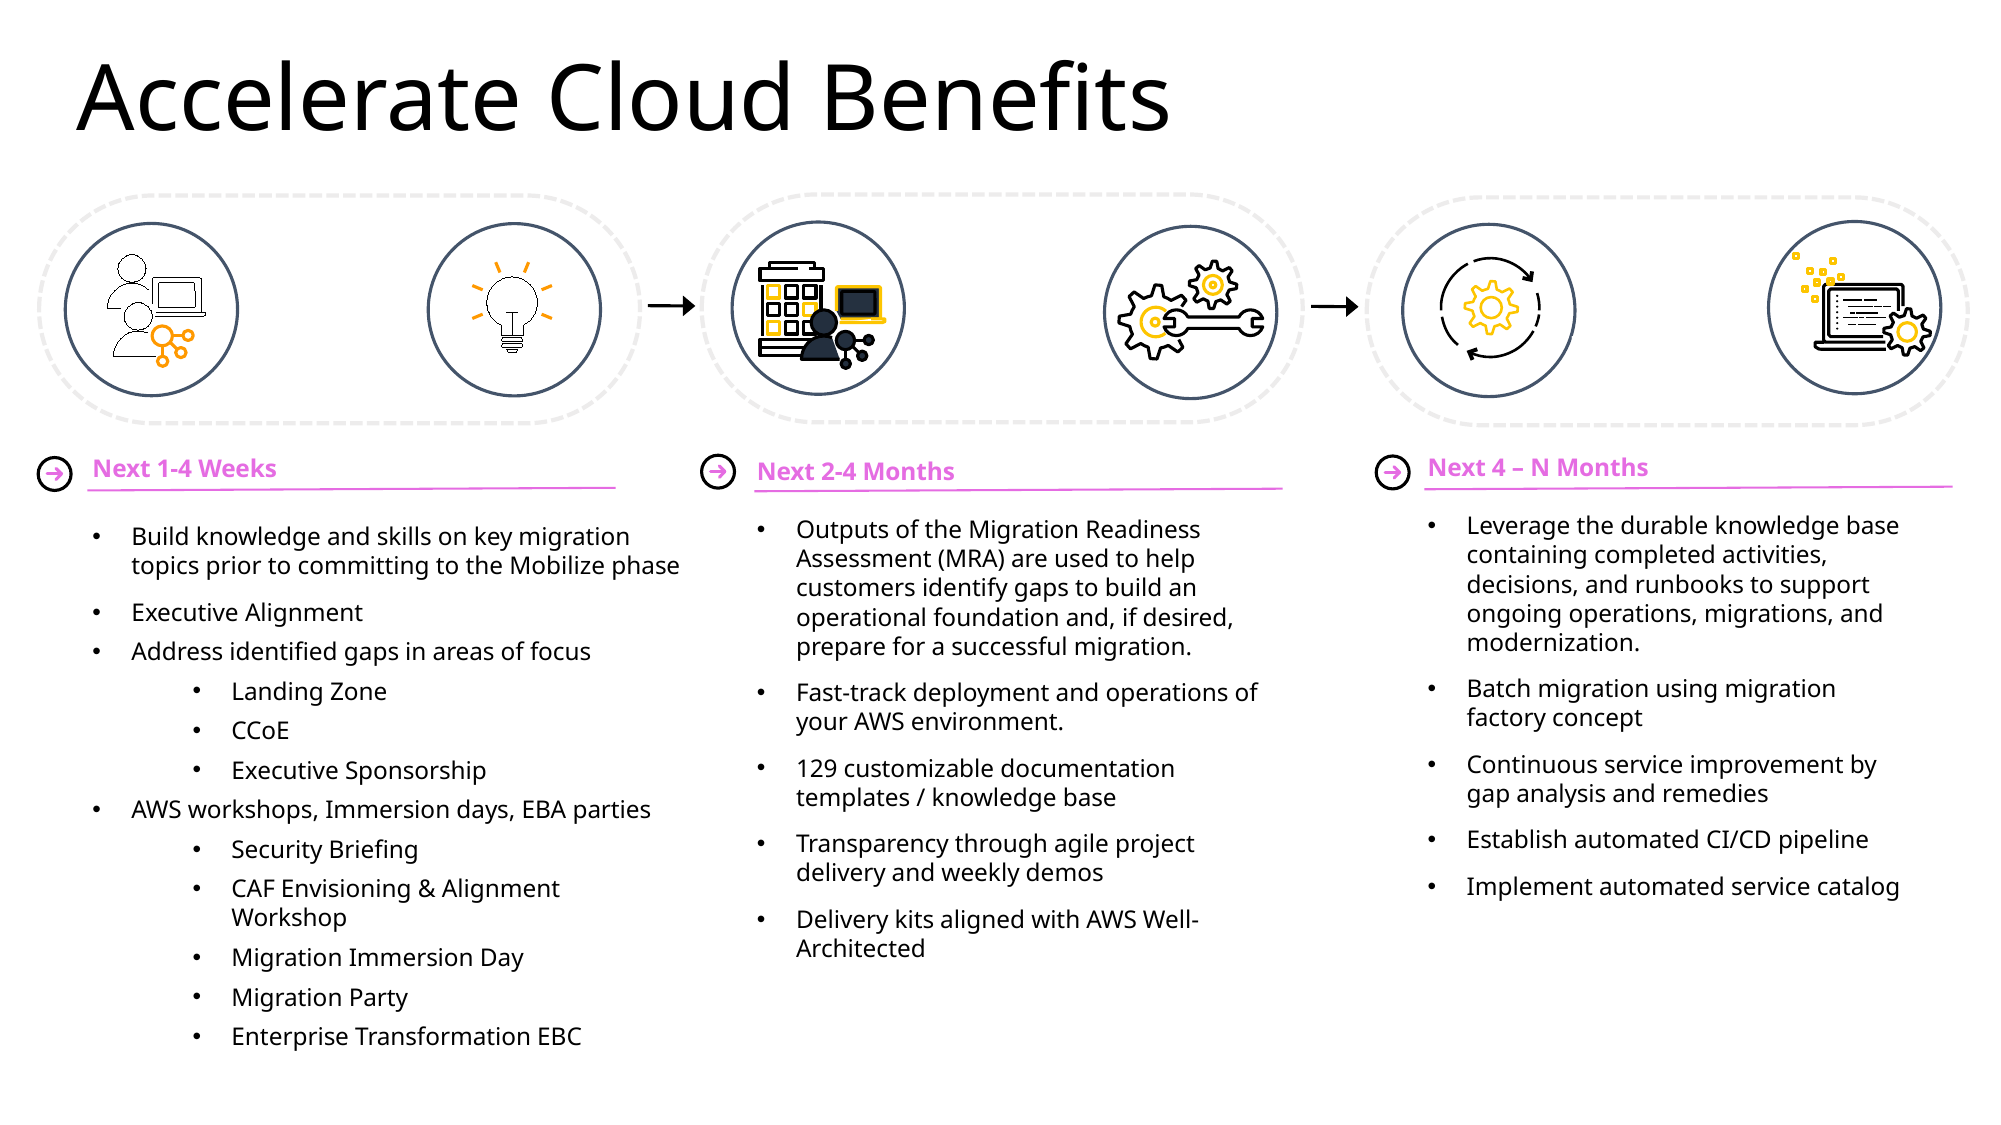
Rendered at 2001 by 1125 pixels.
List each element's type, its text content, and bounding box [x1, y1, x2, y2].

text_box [38, 457, 72, 491]
text_box Assess [226, 277, 447, 330]
title Accelerate Cloud Benefits [46, 27, 1958, 175]
text_box [430, 254, 448, 366]
text_box [1366, 196, 1969, 426]
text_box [87, 487, 616, 491]
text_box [87, 242, 226, 379]
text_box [1440, 257, 1540, 360]
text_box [754, 488, 1283, 492]
text_box [456, 223, 572, 245]
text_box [701, 455, 735, 489]
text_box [1376, 455, 1410, 489]
text_box [453, 246, 602, 397]
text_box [1117, 259, 1264, 360]
text_box Next 1-4 Weeks Build knowledge and skills on key migration topics prior to committing to the Mobilize phase Executive Alignment Address identified gaps in areas of focus Landing Zone CCoE Executive Sponsorship AWS workshops, Immersion days, EBA parties Security Briefing CAF Envisioning & Alignment Workshop Migration Immersion Day Migration Party Enterprise Transformation EBC [67, 432, 706, 1110]
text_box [758, 261, 886, 370]
text_box Next 2-4 Months Outputs of the Migration Readiness Assessment (MRA) are used to help customers identify gaps to build an operational foundation and, if desired, prepare for a successful migration. Fast-track deployment and operations of your AWS environment. 129 customizable documentation templates / knowledge base Transparency through agile project delivery and weekly demos Delivery kits aligned with AWS Well-Architected [731, 436, 1286, 983]
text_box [1424, 486, 1953, 490]
text_box [38, 194, 641, 424]
text_box [701, 193, 1304, 423]
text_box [448, 245, 574, 371]
text_box Migration & Modernization [1554, 254, 1788, 370]
text_box Next 4 – N Months Leverage the durable knowledge base containing completed activities, decisions, and runbooks to support ongoing operations, migrations, and modernization. Batch migration using migration factory concept Continuous service improvement by gap analysis and remedies Establish automated CI/CD pipeline Implement automated service catalog [1402, 432, 1939, 921]
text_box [1792, 252, 1931, 356]
